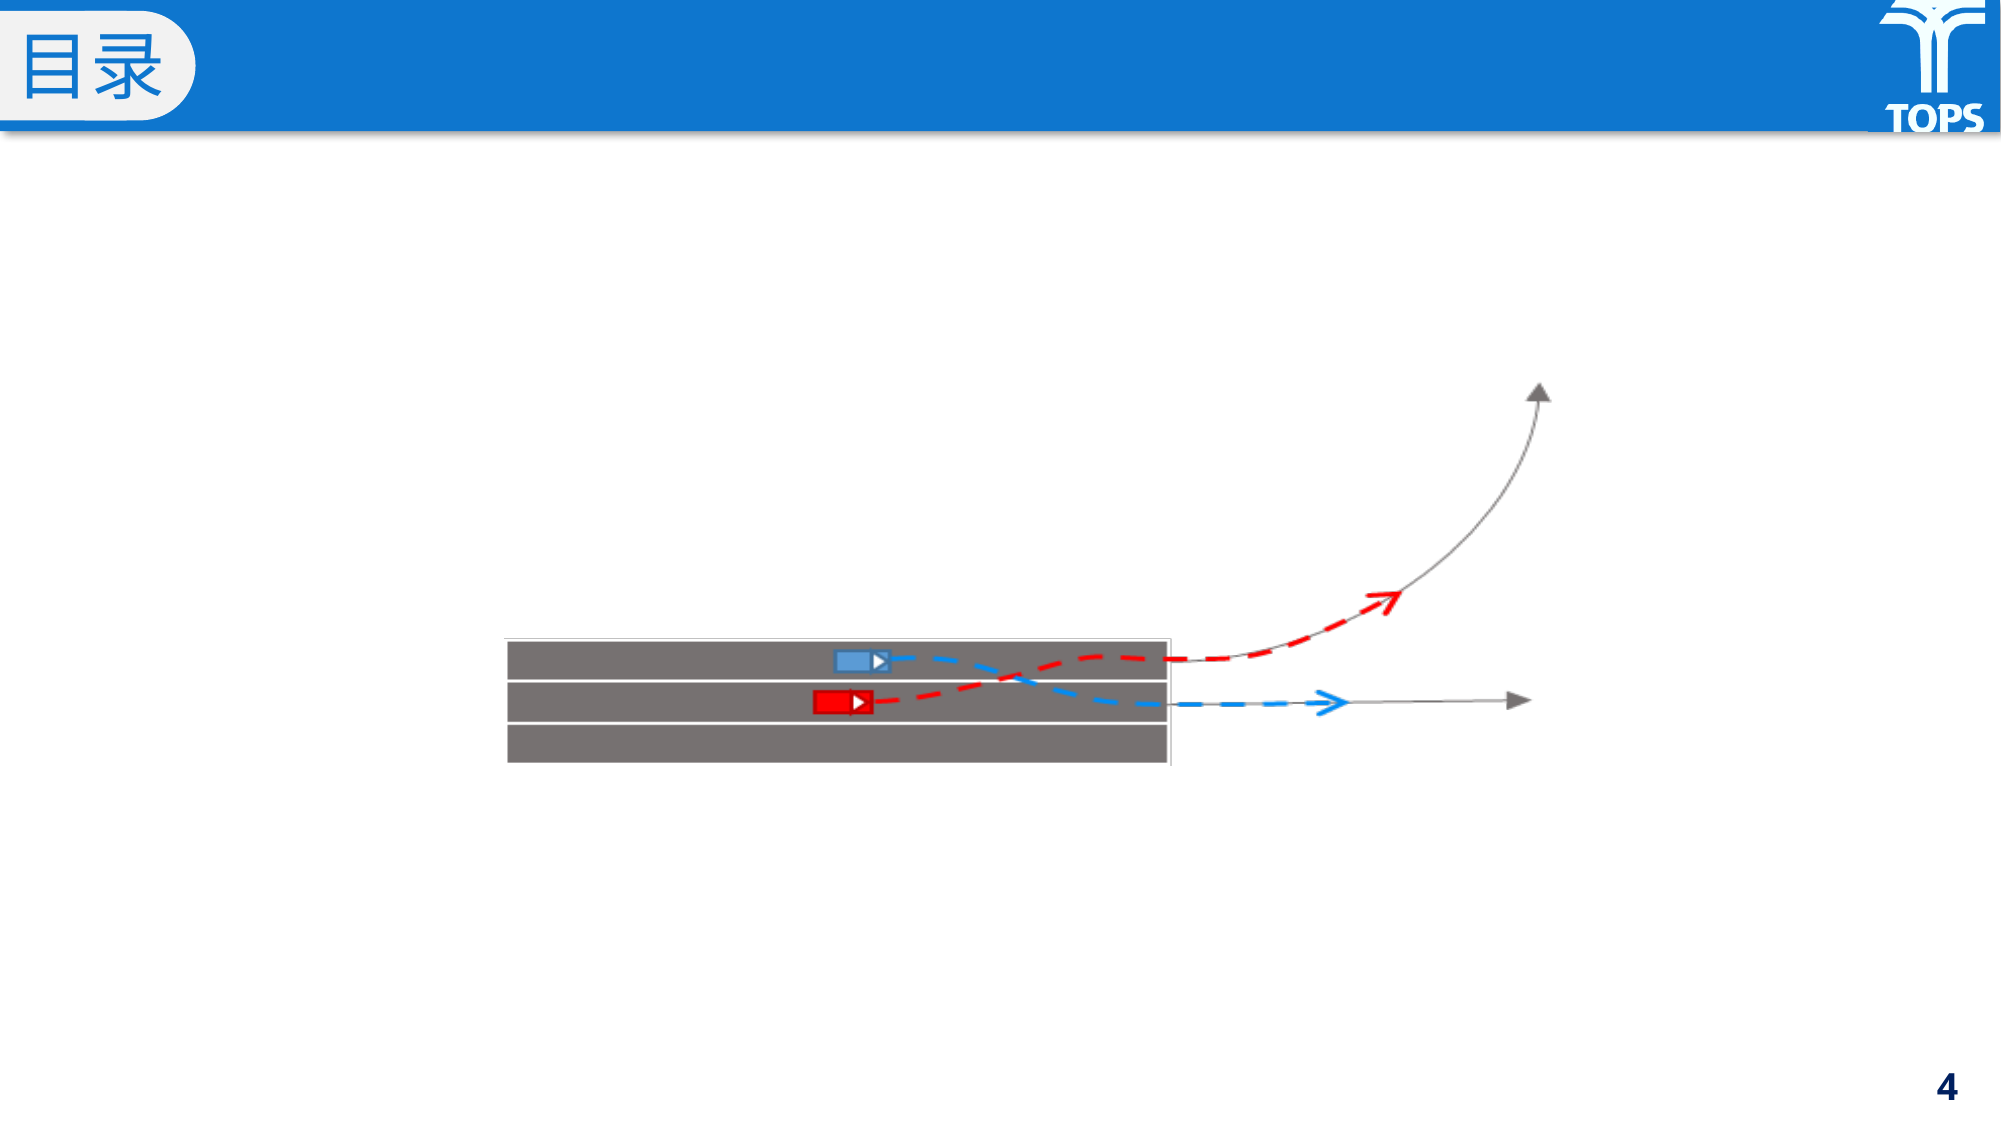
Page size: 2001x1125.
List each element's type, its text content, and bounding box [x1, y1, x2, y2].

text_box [137, 362, 1934, 811]
picture [1867, 0, 2000, 132]
slide_number 4 [1895, 1058, 2000, 1119]
